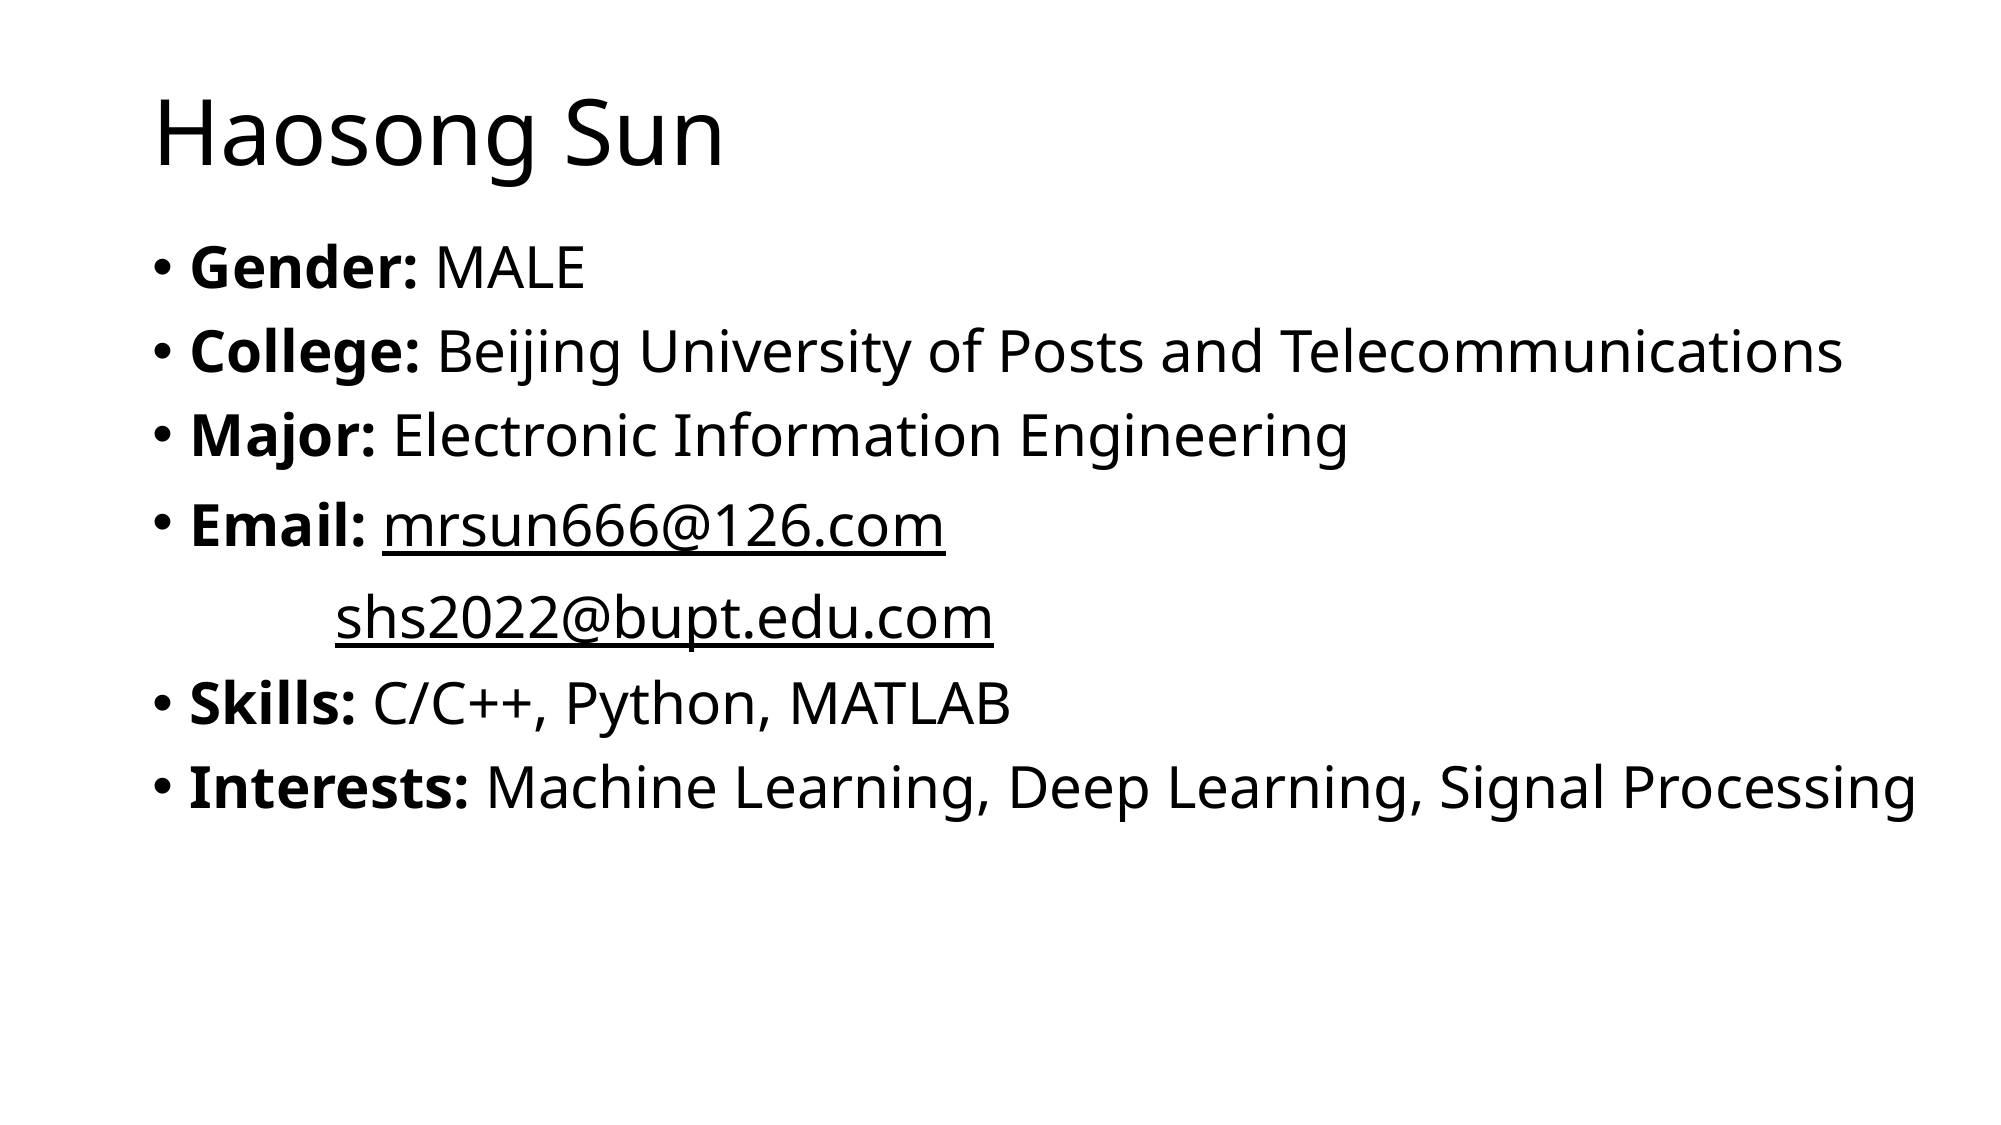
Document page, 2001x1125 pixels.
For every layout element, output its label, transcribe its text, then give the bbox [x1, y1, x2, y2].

title Haosong Sun [137, 82, 1863, 230]
list Gender: MALE College: Beijing University of Posts and Telecommunications Major: Electronic Information Engineering Email: mrsun666@126.com shs2022@bupt.edu.com Skills: C/C++, Python, MATLAB Interests: Machine Learning, Deep Learning, Signal Processing [137, 230, 1989, 945]
